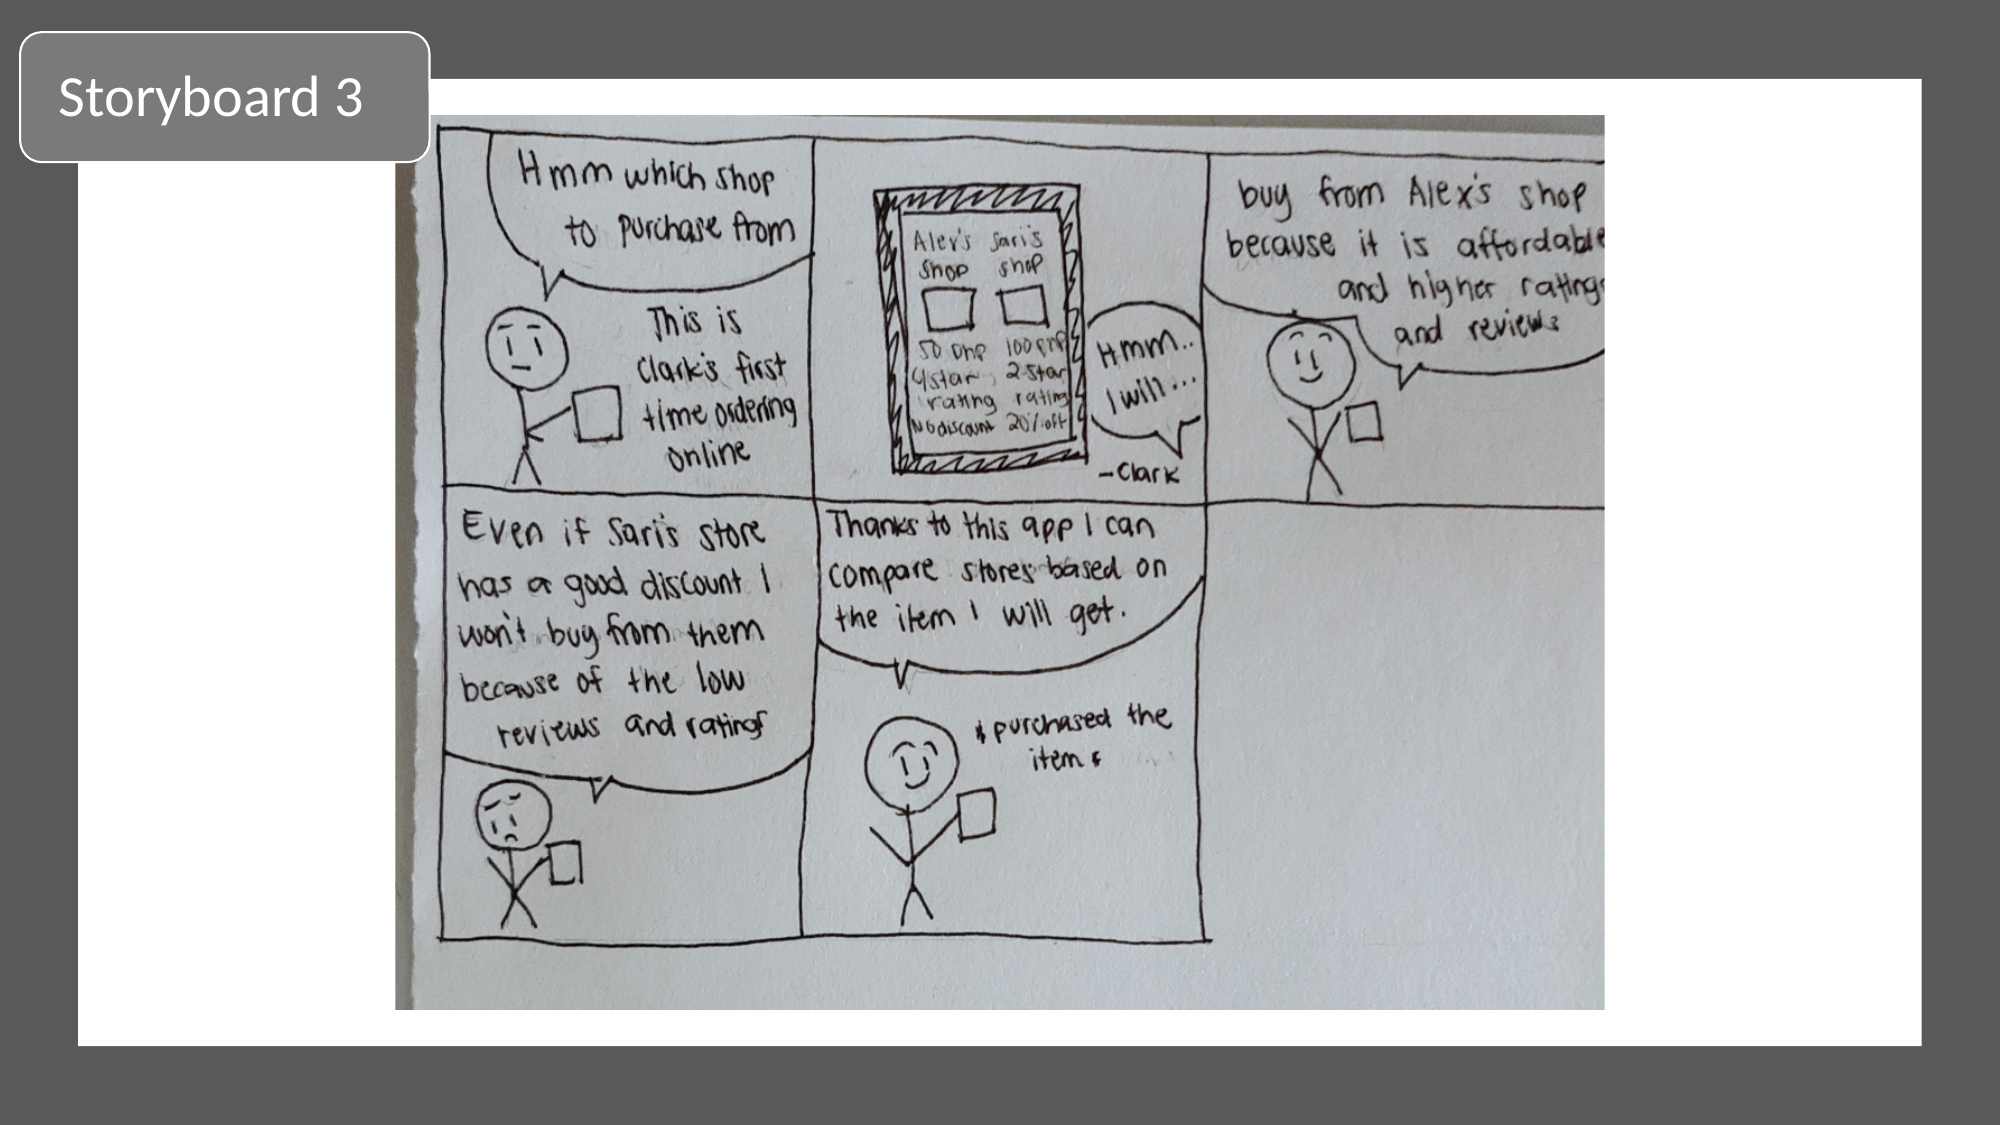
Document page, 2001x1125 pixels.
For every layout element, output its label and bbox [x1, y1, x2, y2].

text_box [20, 32, 430, 163]
text_box [0, 0, 2000, 1125]
list [395, 115, 1605, 1010]
text_box [77, 78, 1923, 1047]
